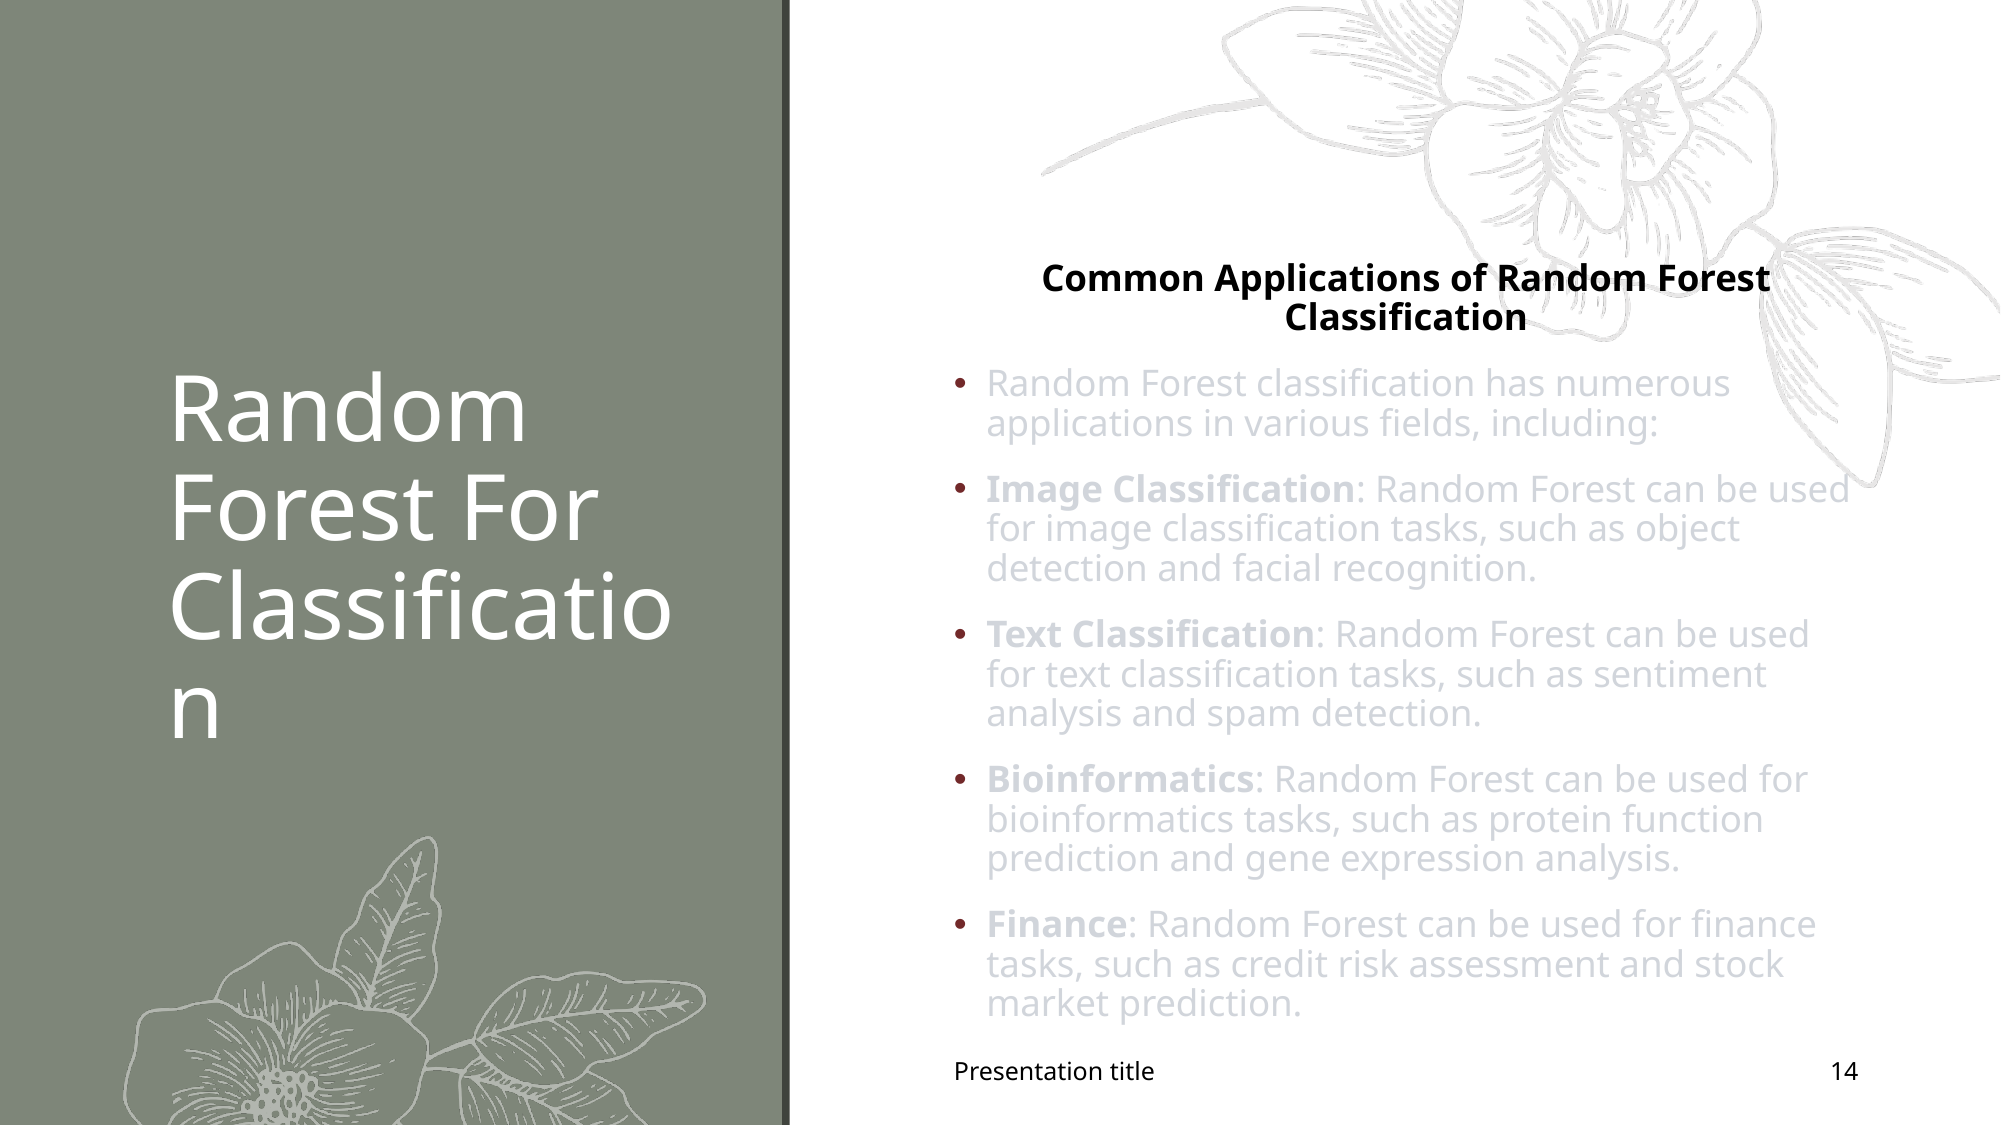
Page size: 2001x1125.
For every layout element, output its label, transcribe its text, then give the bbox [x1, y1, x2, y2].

footer Presentation title [938, 1042, 1614, 1103]
picture [1001, 0, 2001, 528]
slide_number 14 [1744, 1042, 1874, 1103]
picture [98, 811, 731, 1125]
list Common Applications of Random Forest Classification Random Forest classification has numerous applications in various fields, including: Image Classification: Random Forest can be used for image classification tasks, such as object detection and facial recognition. Text Classification: Random Forest can be used for text classification tasks, such as sentiment analysis and spam detection. Bioinformatics: Random Forest can be used for bioinformatics tasks, such as protein function prediction and gene expression analysis. Finance: Random Forest can be used for finance tasks, such as credit risk assessment and stock market prediction. [938, 251, 1874, 1043]
title Random Forest For Classification [153, 231, 710, 890]
